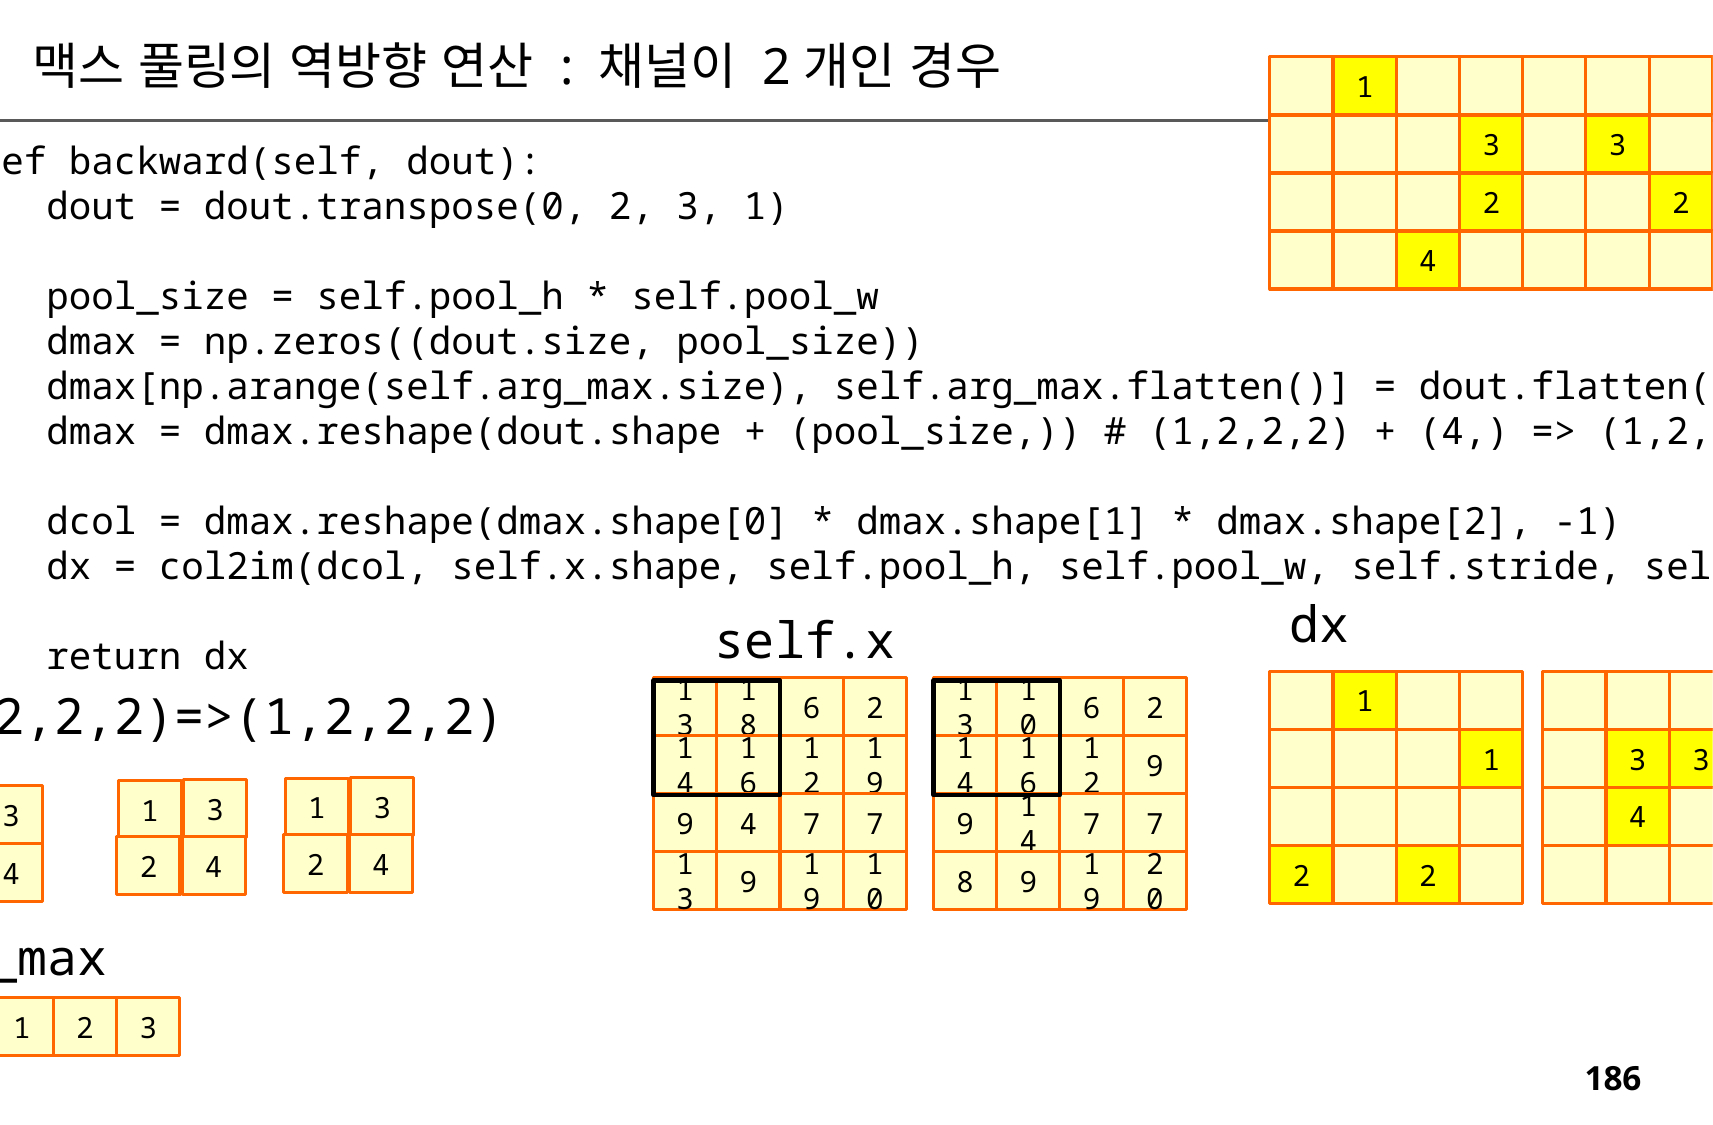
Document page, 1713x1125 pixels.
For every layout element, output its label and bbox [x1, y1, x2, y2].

text_box [0, 995, 182, 1058]
text_box [17, 27, 1016, 102]
text_box [282, 775, 416, 894]
text_box [0, 918, 122, 993]
text_box [0, 55, 1713, 912]
text_box [0, 784, 45, 904]
text_box [115, 778, 249, 897]
